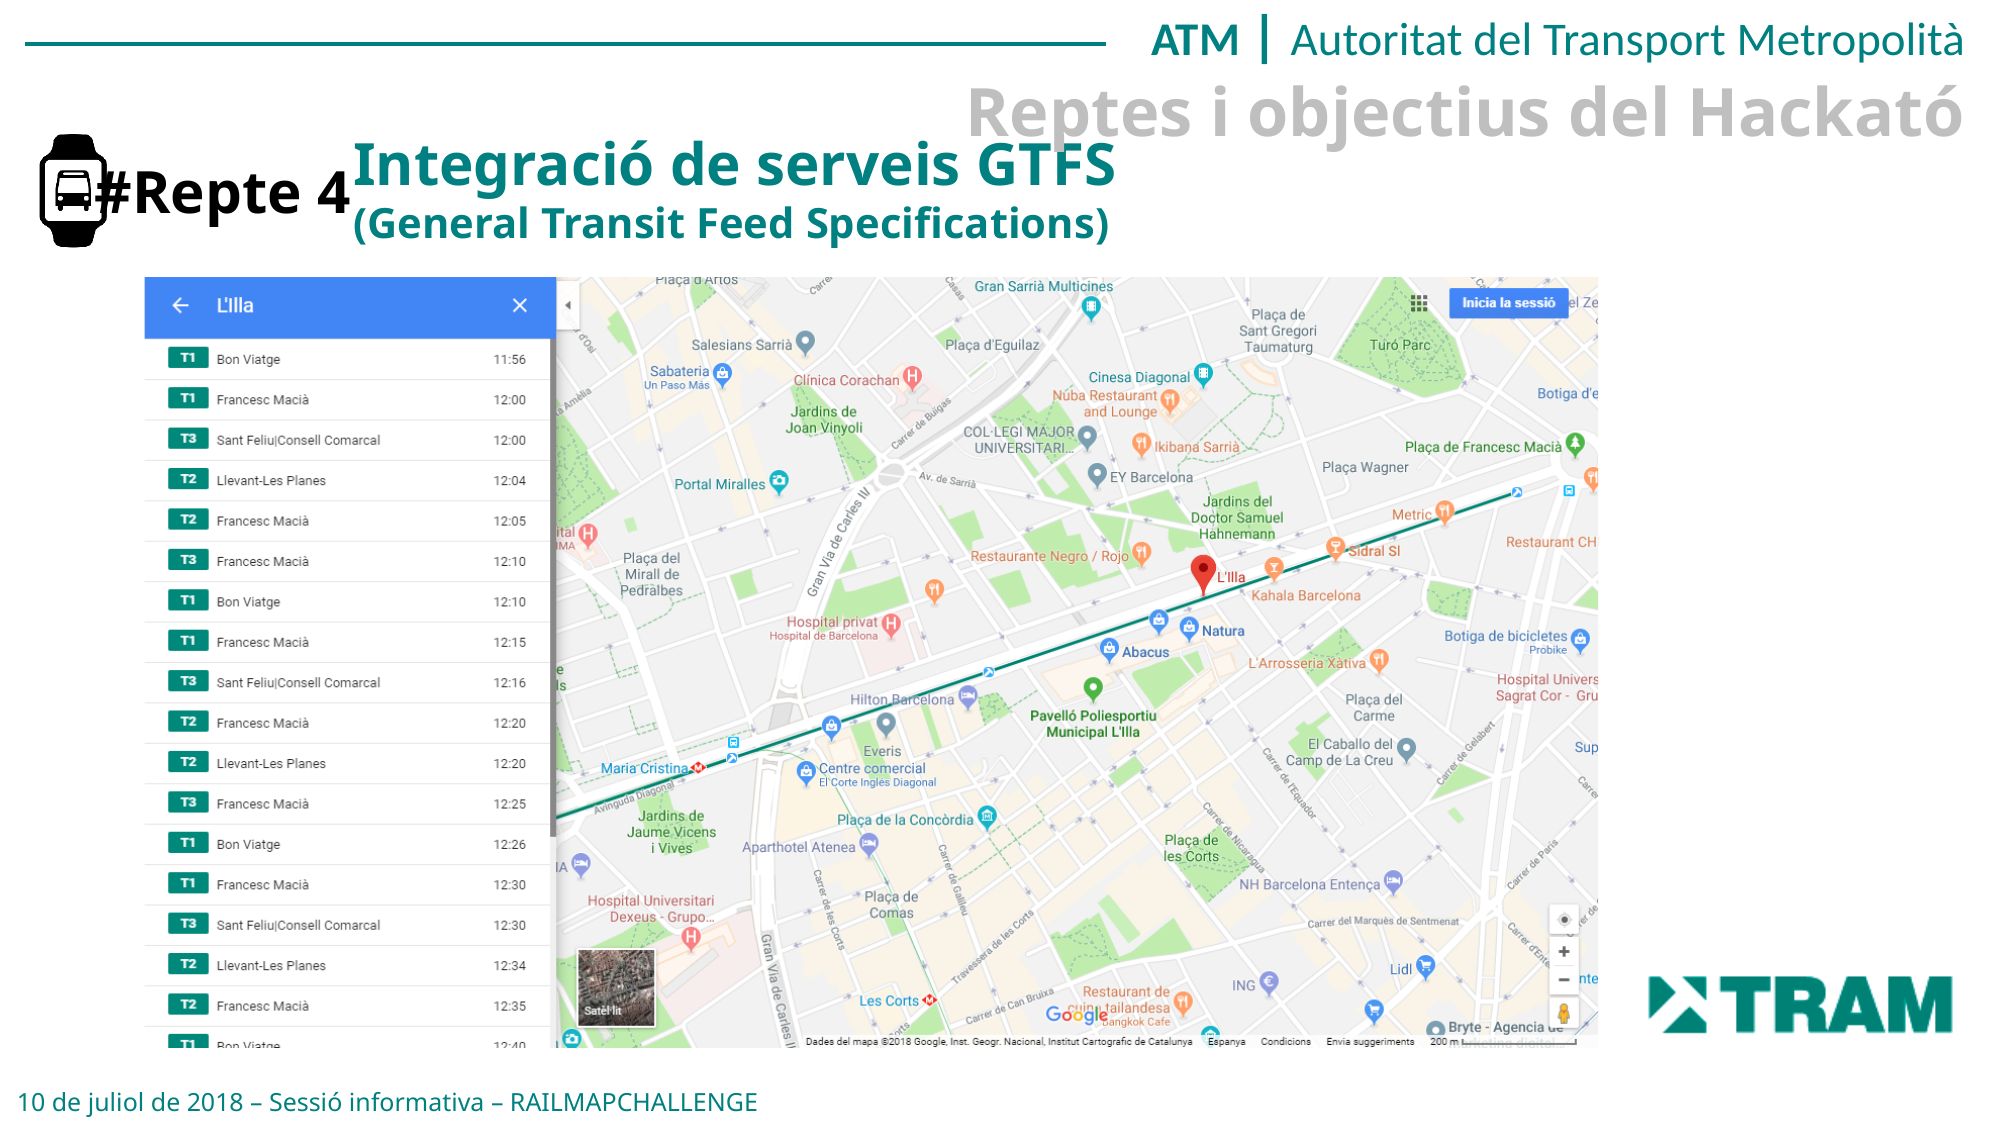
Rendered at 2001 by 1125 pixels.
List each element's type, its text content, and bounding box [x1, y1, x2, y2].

text_box Integració de serveis GTFS (General Transit Feed Specifications) [338, 149, 1442, 255]
picture [1619, 962, 1981, 1048]
picture [38, 133, 108, 249]
text_box Reptes i objectius del Hackató [194, 71, 1981, 149]
picture [144, 277, 1599, 1048]
text_box #Repte 4 [108, 148, 338, 233]
